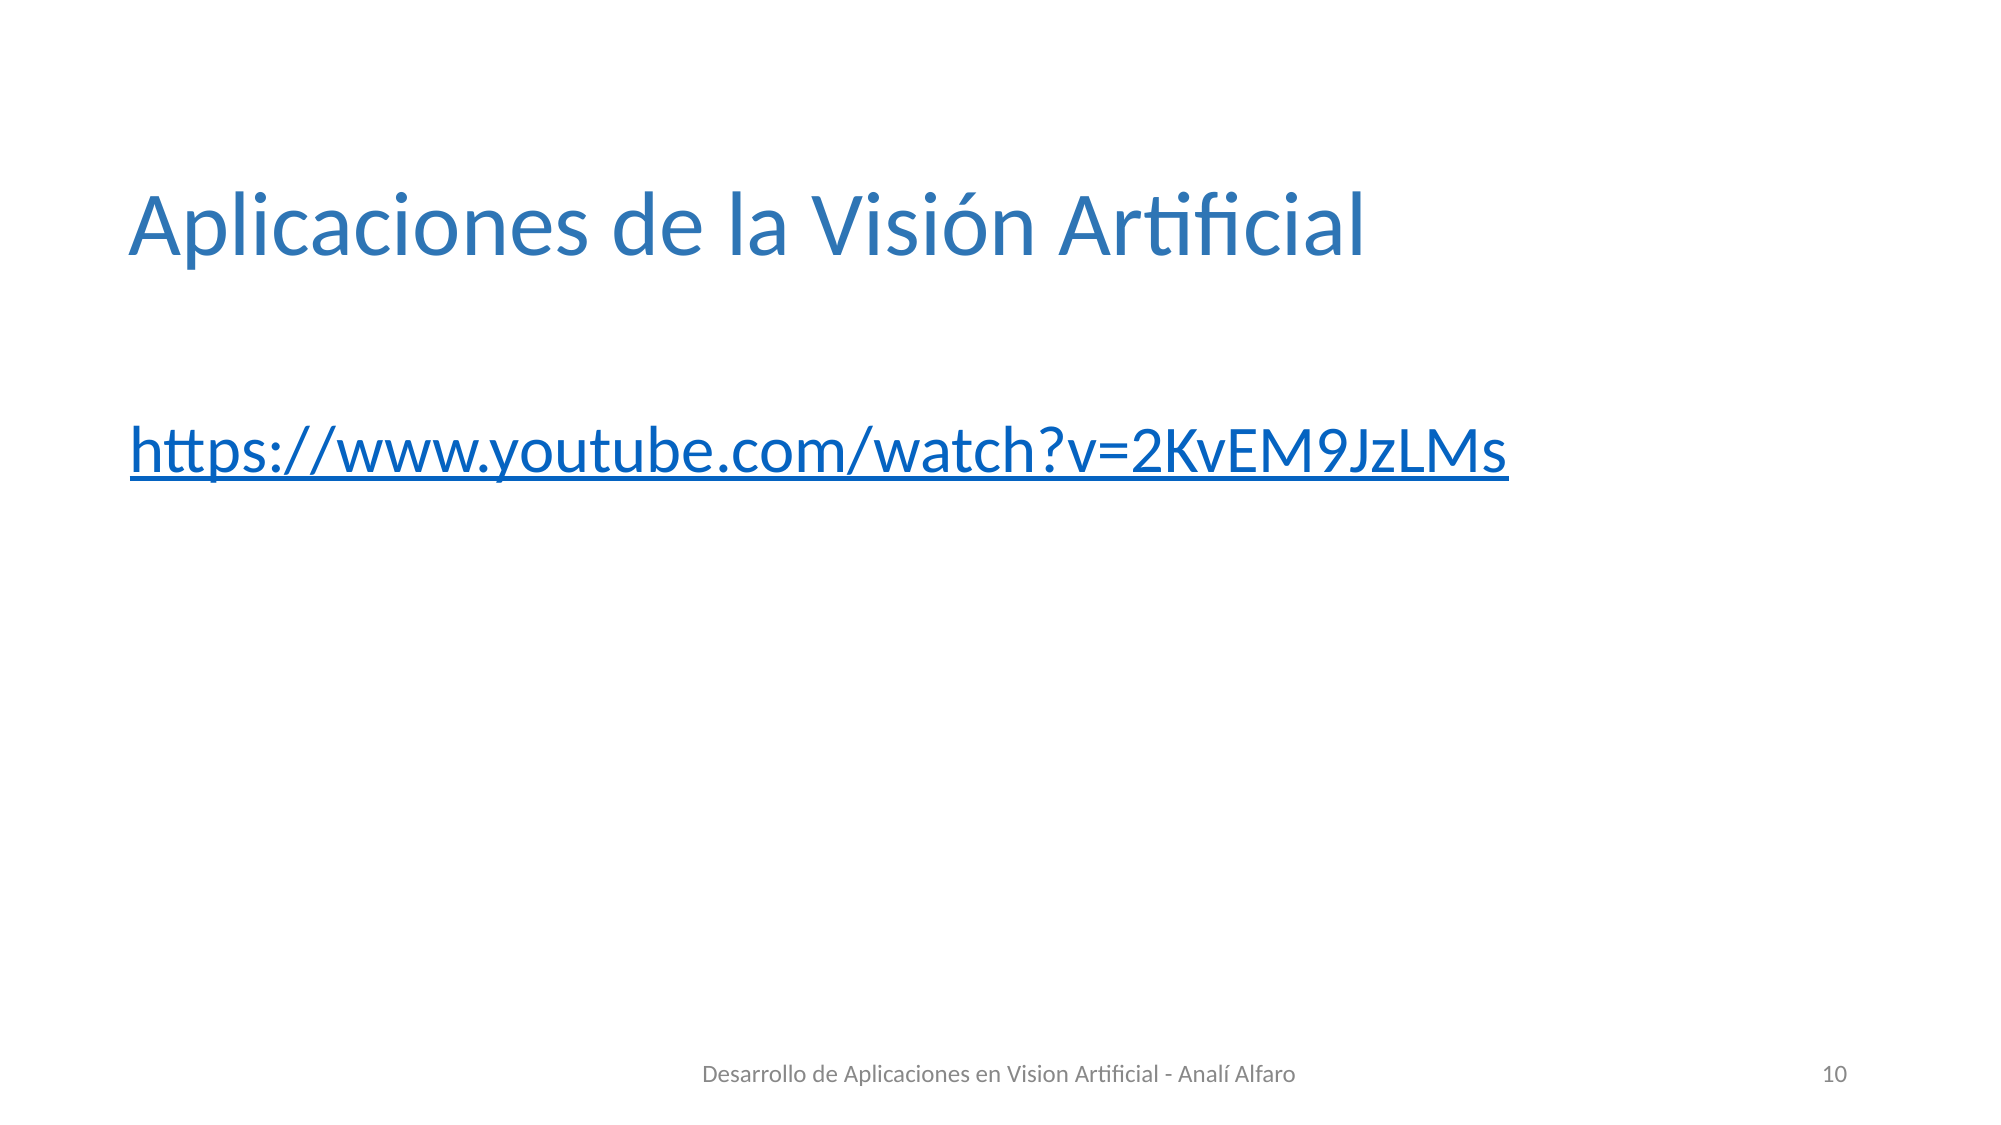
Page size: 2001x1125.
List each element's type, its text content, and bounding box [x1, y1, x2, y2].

footer Desarrollo de Aplicaciones en Vision Artificial - Analí Alfaro [662, 1042, 1338, 1103]
list https://www.youtube.com/watch?v=2KvEM9JzLMs [129, 324, 1813, 862]
title Aplicaciones de la Visión Artificial [108, 47, 1759, 286]
slide_number ‹#› [1412, 1042, 1863, 1103]
